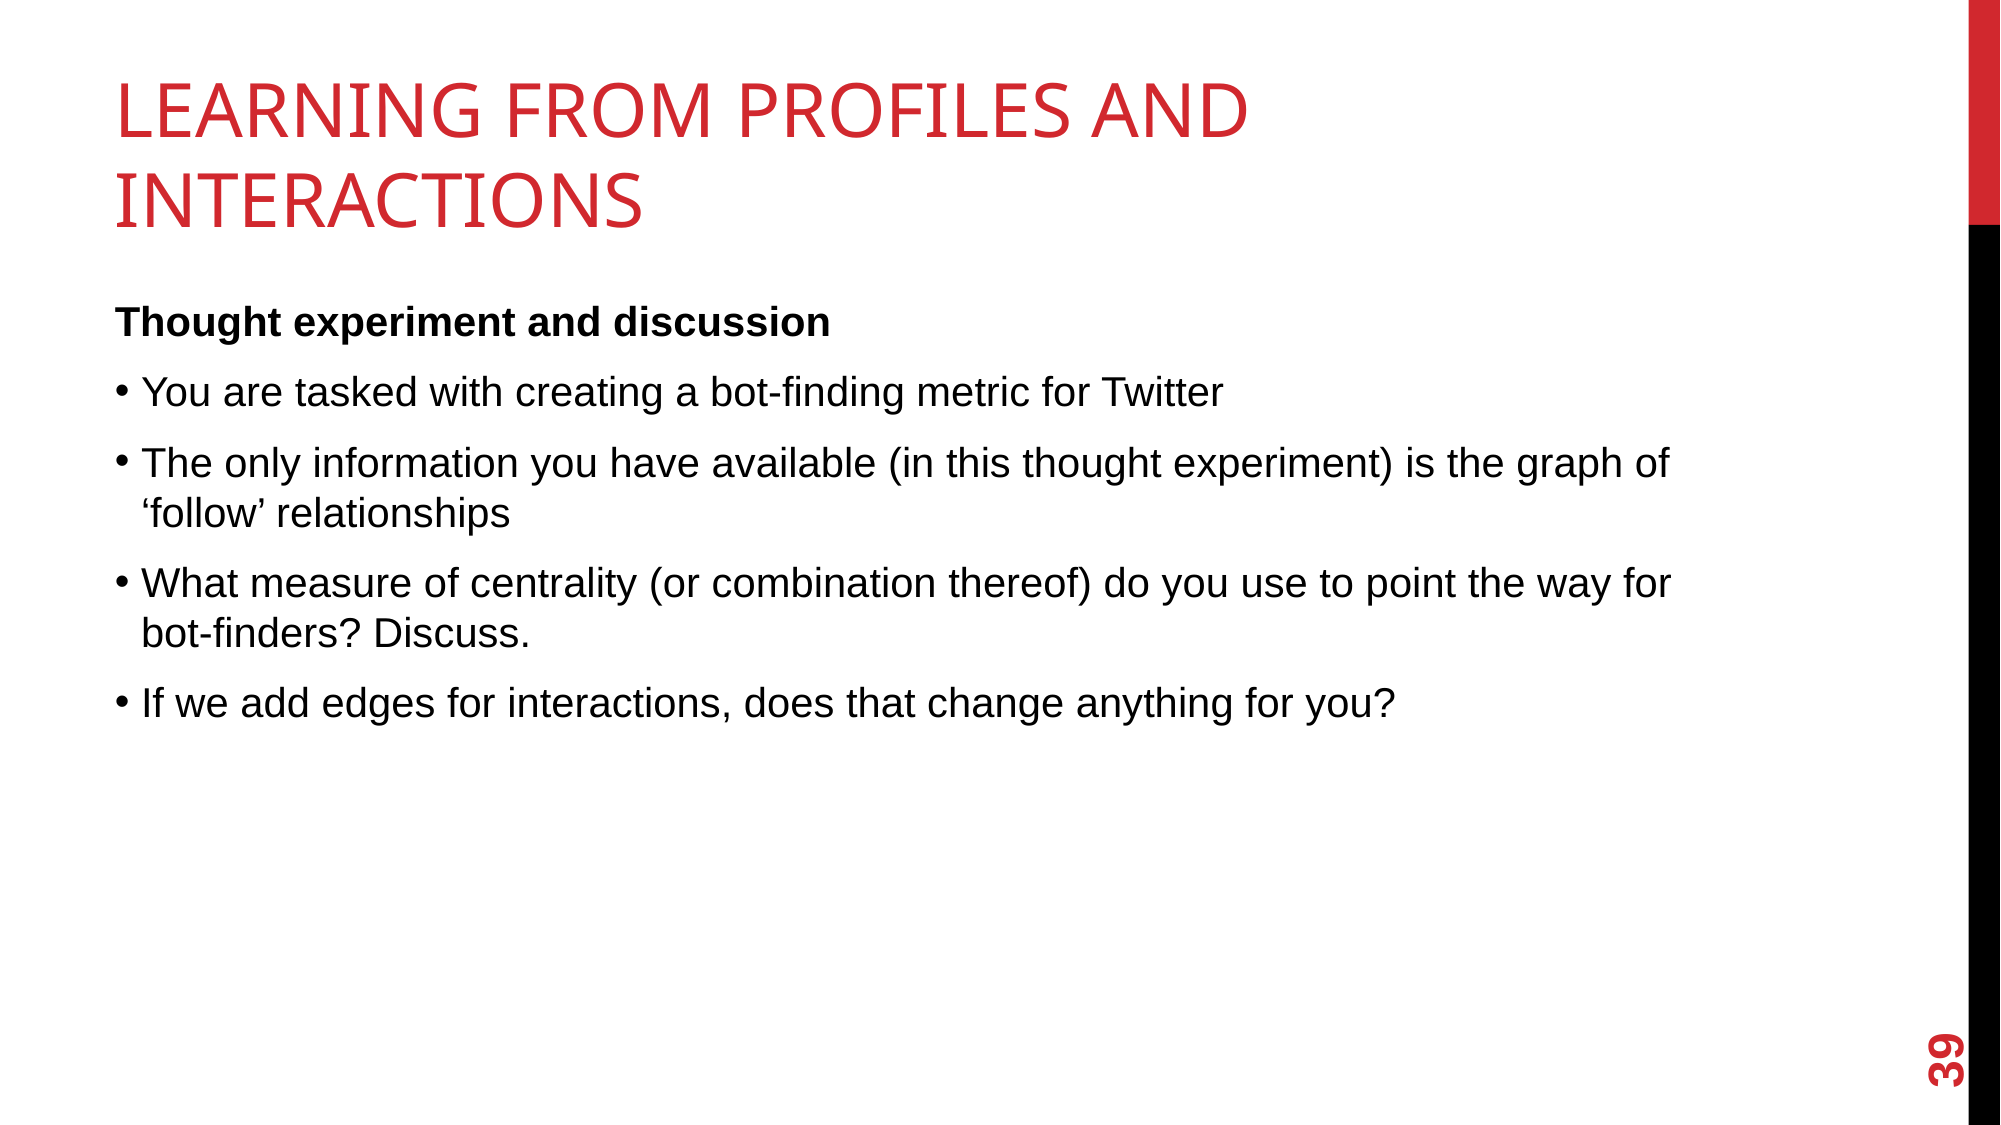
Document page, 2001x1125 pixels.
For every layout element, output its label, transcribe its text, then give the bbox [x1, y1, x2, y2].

title LEARNING FROM PROFILES AND INTERACTIONS [99, 25, 1367, 250]
slide_number <number> [1903, 887, 1984, 1104]
list Thought experiment and discussion You are tasked with creating a bot-finding metric for Twitter The only information you have available (in this thought experiment) is the graph of ‘follow’ relationships What measure of centrality (or combination thereof) do you use to point the way for bot-finders? Discuss. If we add edges for interactions, does that change anything for you? [99, 287, 1767, 1005]
